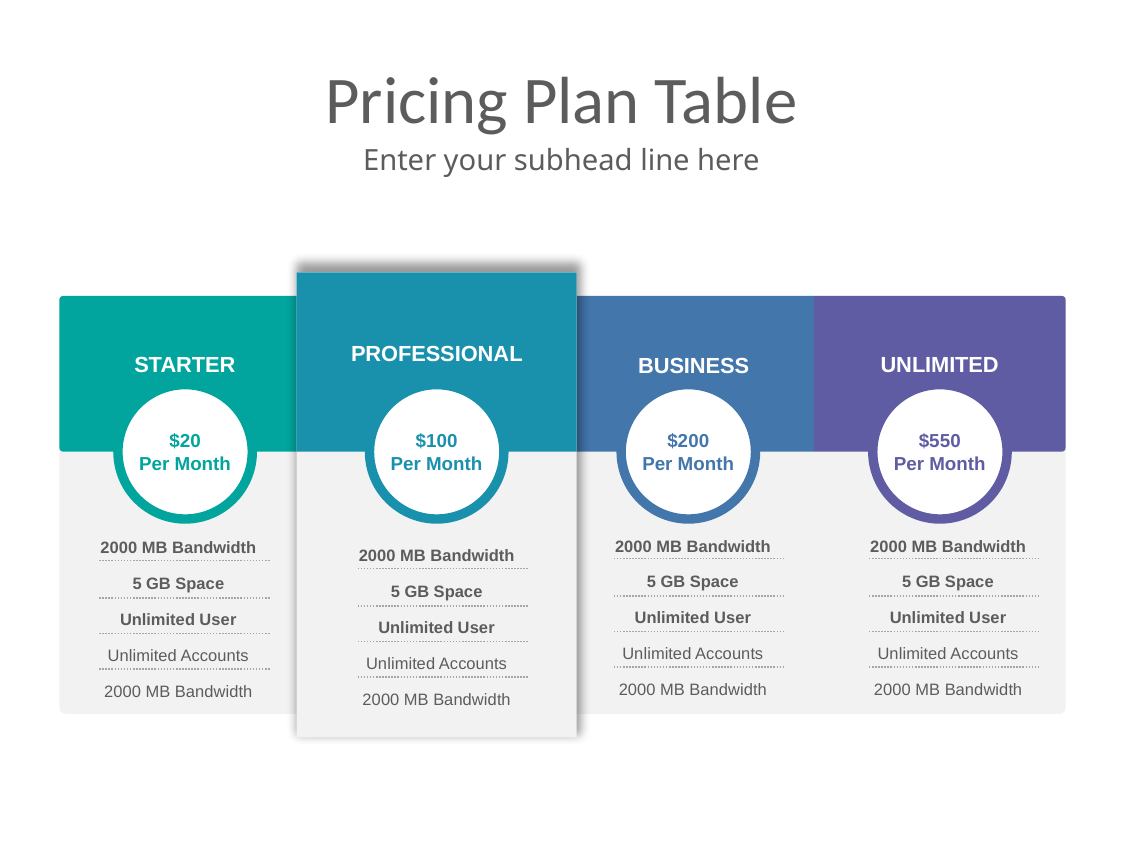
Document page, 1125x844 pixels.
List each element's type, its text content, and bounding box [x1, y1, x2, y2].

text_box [59, 295, 291, 715]
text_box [813, 295, 1066, 715]
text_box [580, 295, 812, 715]
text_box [296, 271, 577, 738]
title Pricing Plan Table [46, 55, 1077, 138]
list Enter your subhead line here [46, 145, 1077, 174]
